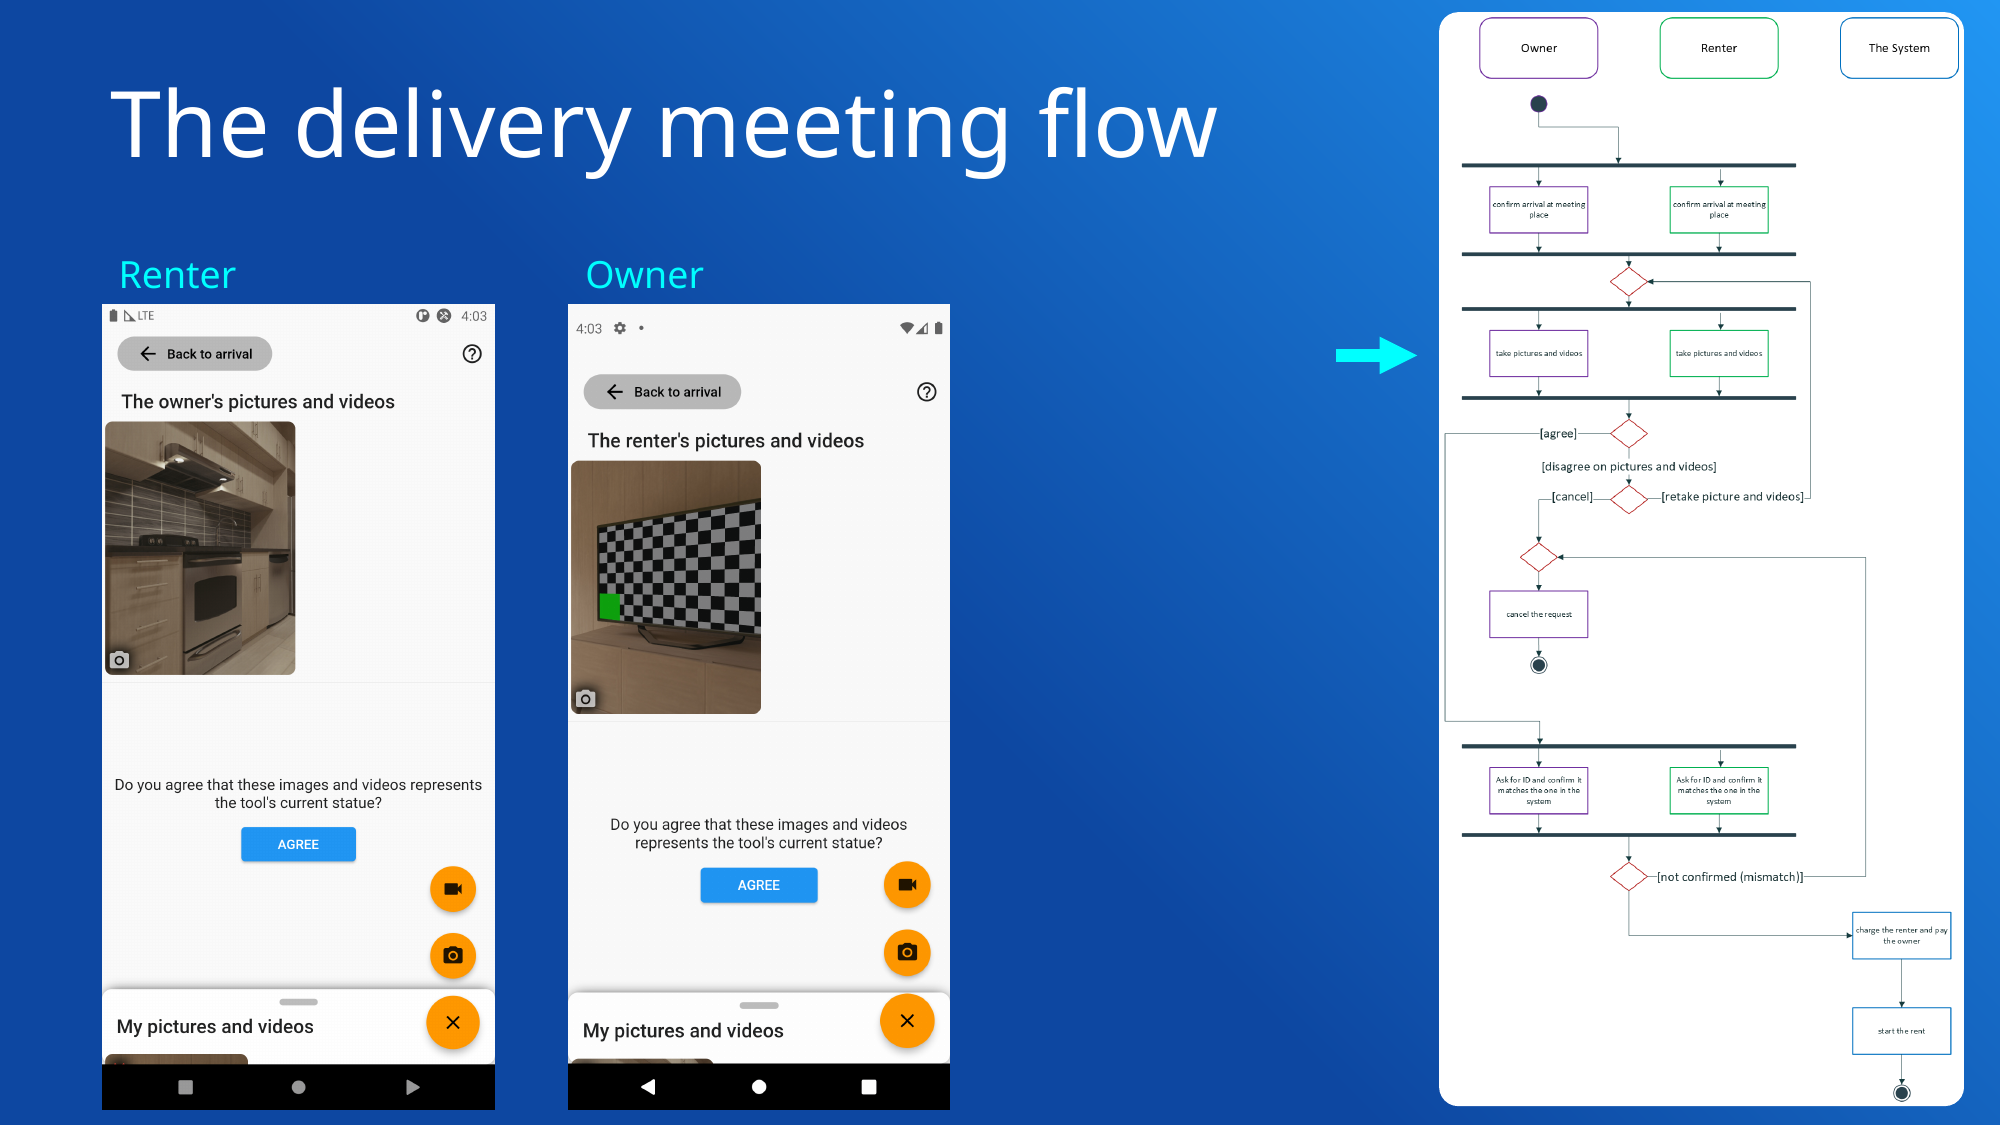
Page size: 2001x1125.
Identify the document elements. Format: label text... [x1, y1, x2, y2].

text_box Renter [103, 243, 252, 304]
picture [102, 304, 495, 1110]
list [1439, 12, 1965, 1107]
text_box Owner [570, 243, 720, 304]
title The delivery meeting flow [95, 18, 1439, 237]
picture [567, 304, 950, 1110]
